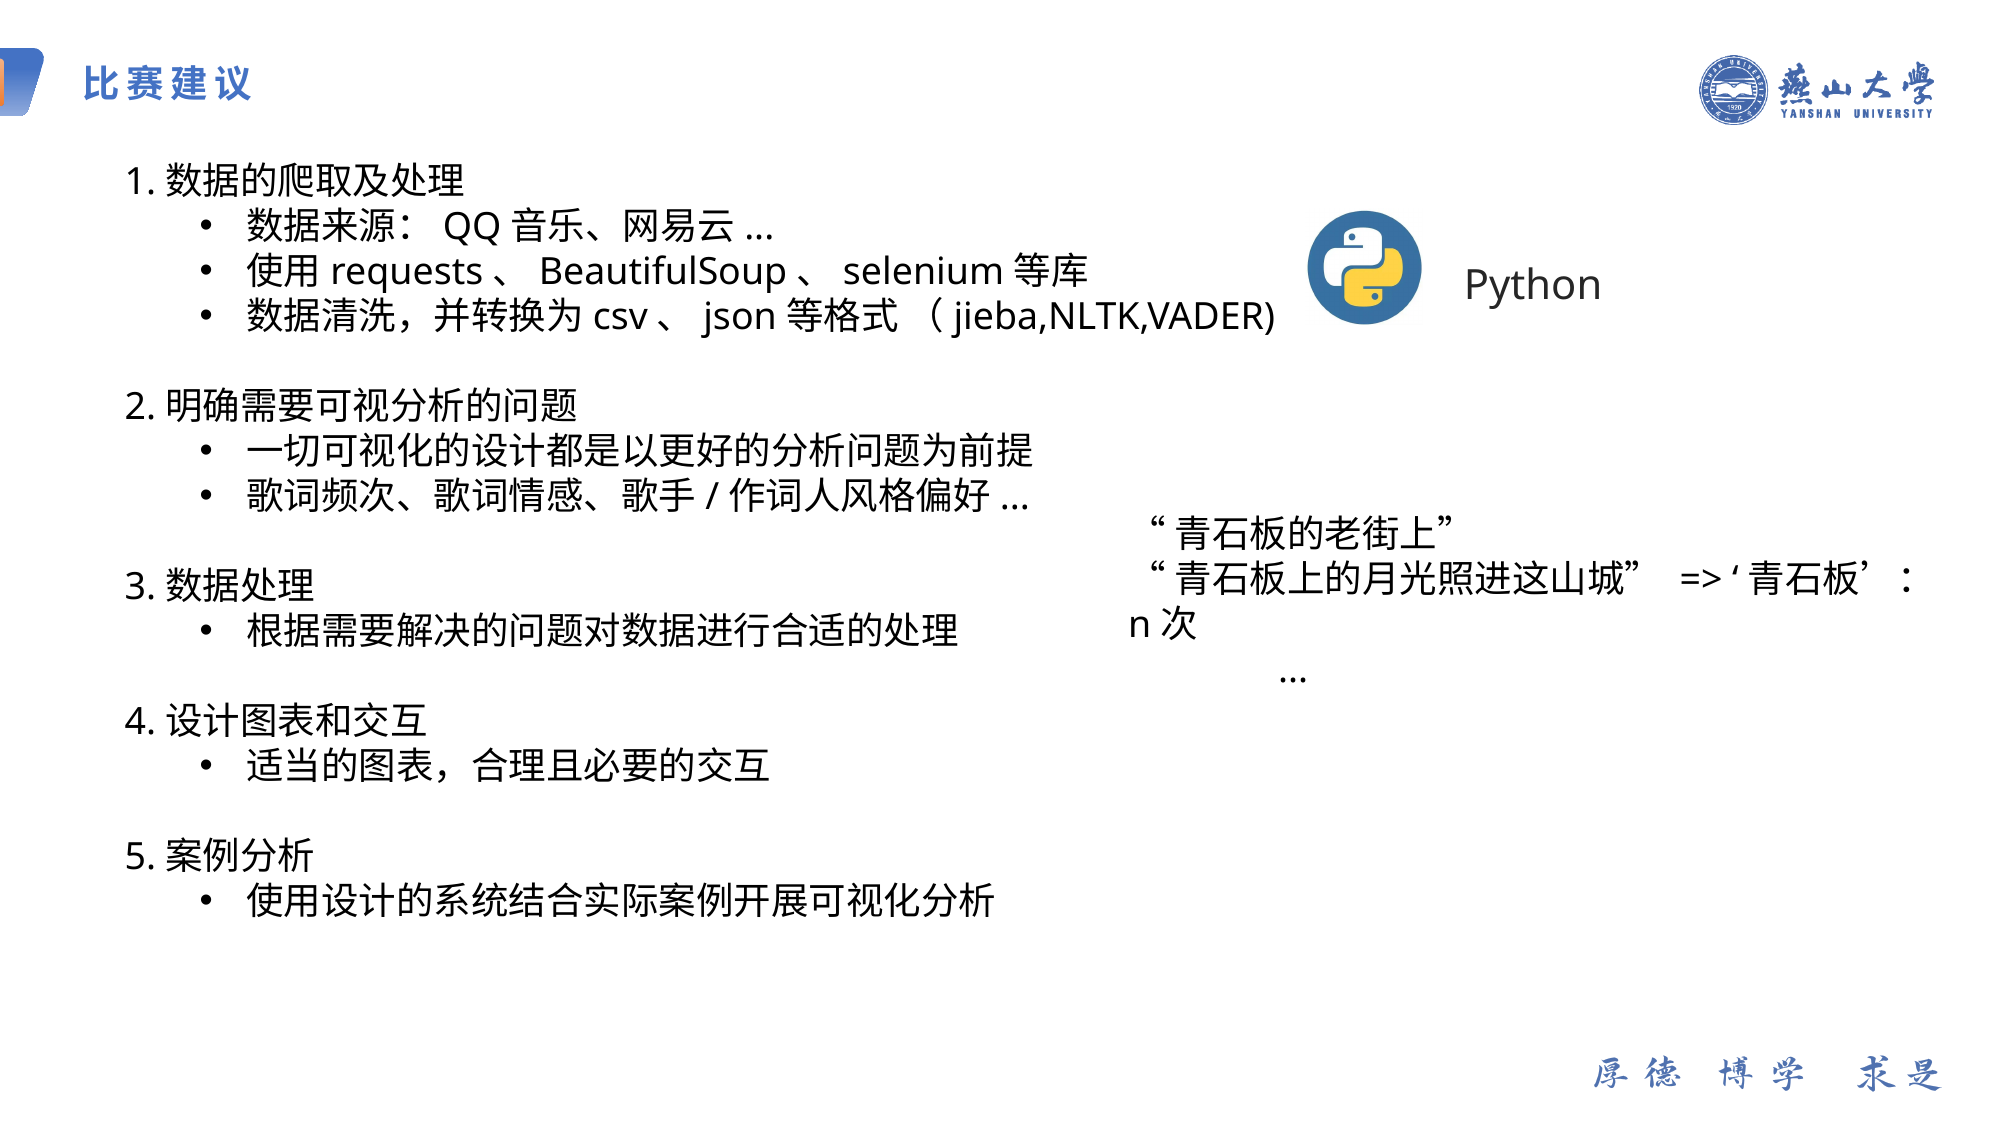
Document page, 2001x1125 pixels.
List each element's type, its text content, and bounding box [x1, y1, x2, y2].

picture [1305, 208, 1423, 325]
text_box 1.数据的爬取及处理 数据来源：QQ音乐、网易云... 使用requests、BeautifulSoup、selenium等库 数据清洗，并转换为csv、json等格式 （jieba,NLTK,VADER) 2.明确需要可视分析的问题 一切可视化的设计都是以更好的分析问题为前提 歌词频次、歌词情感、歌手/作词人风格偏好... 3.数据处理 根据需要解决的问题对数据进行合适的处理 4.设计图表和交互 适当的图表，合理且必要的交互 5.案例分析 使用设计的系统结合实际案例开展可视化分析 [109, 149, 1926, 1032]
text_box “青石板的老街上” “青石板上的月光照进这山城” => ‘青石板’：n次 ... [1113, 502, 1970, 733]
list 比赛建议 [67, 47, 1428, 117]
text_box Python [1449, 200, 1642, 316]
